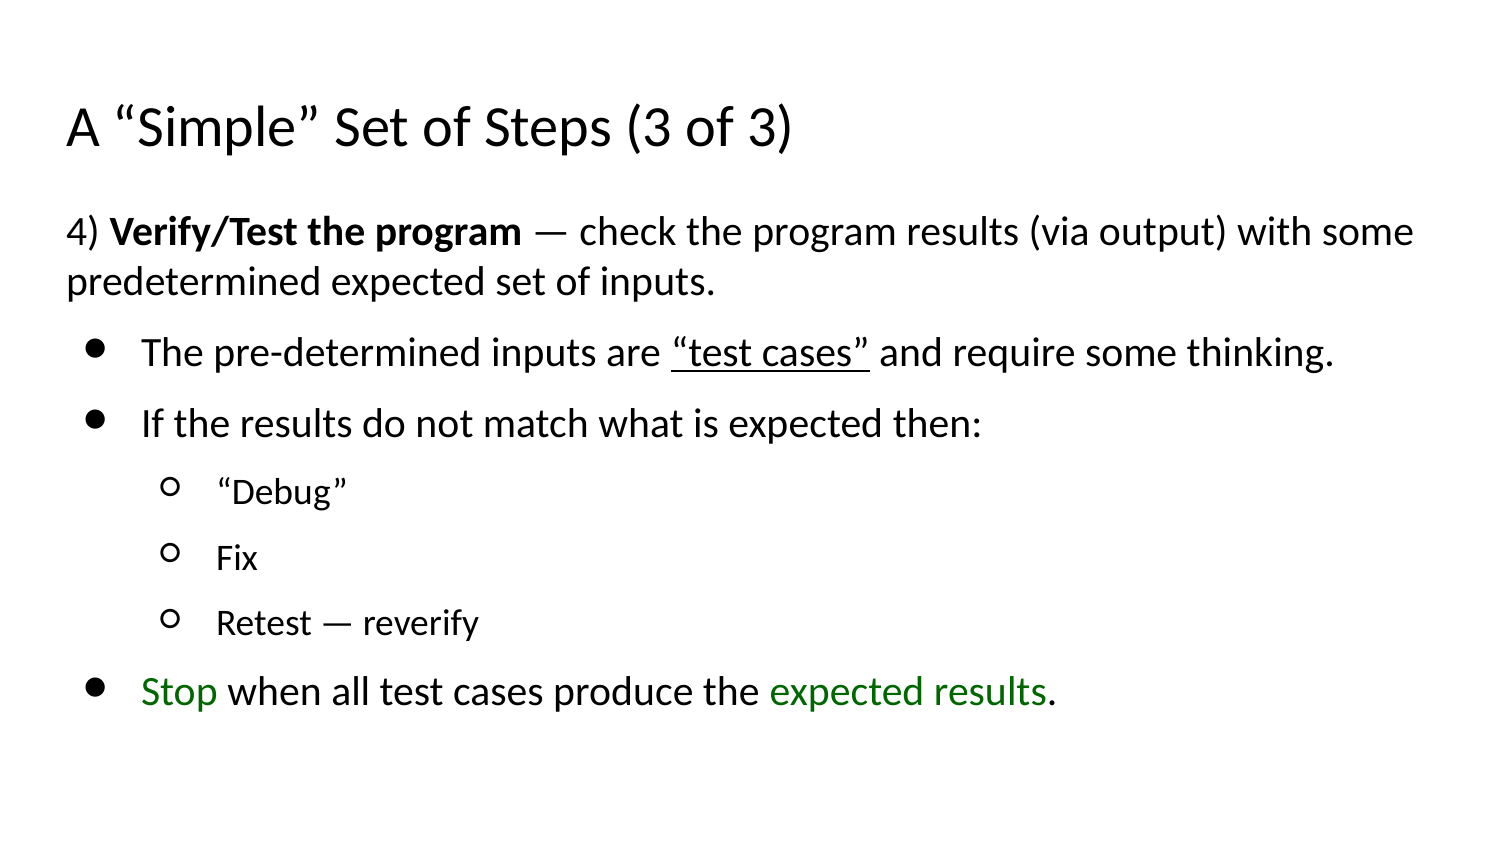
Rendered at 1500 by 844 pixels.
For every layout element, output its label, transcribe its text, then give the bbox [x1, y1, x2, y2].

title A “Simple” Set of Steps (3 of 3) [51, 72, 1449, 189]
list 4) Verify/Test the program — check the program results (via output) with some predetermined expected set of inputs. The pre-determined inputs are “test cases” and require some thinking. If the results do not match what is expected then: “Debug” Fix Retest — reverify Stop when all test cases produce the expected results. [51, 189, 1449, 730]
